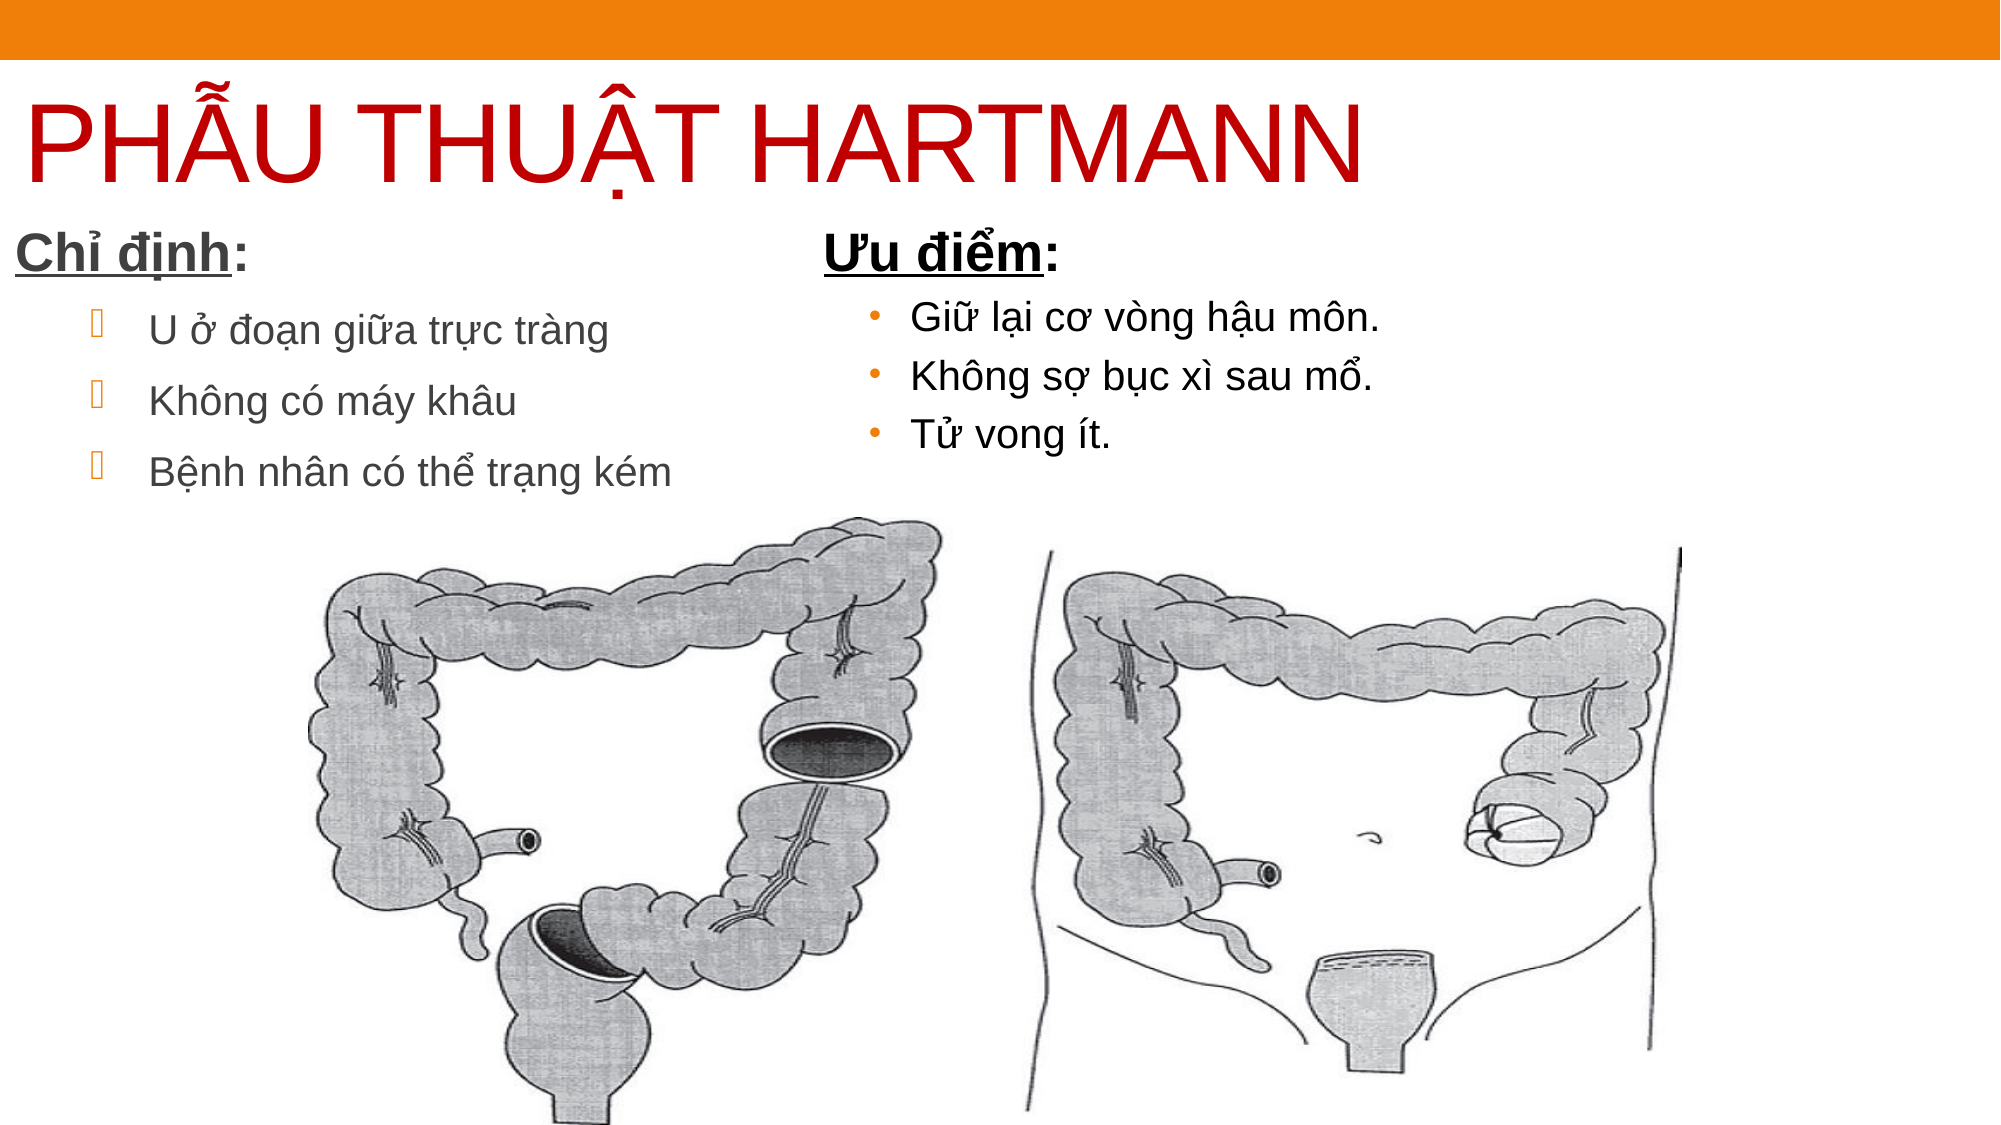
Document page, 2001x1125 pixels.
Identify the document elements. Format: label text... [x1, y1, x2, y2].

title PHẪU THUẬT HARTMANN [8, 32, 1471, 209]
list Ưu điểm: Giữ lại cơ vòng hậu môn. Không sợ bục xì sau mổ. Tử vong ít. [1046, 209, 1855, 780]
picture [307, 516, 1683, 1125]
text_box Chỉ định: U ở đoạn giữa trực tràng Không có máy khâu Bệnh nhân có thể trạng kém [0, 209, 1046, 780]
